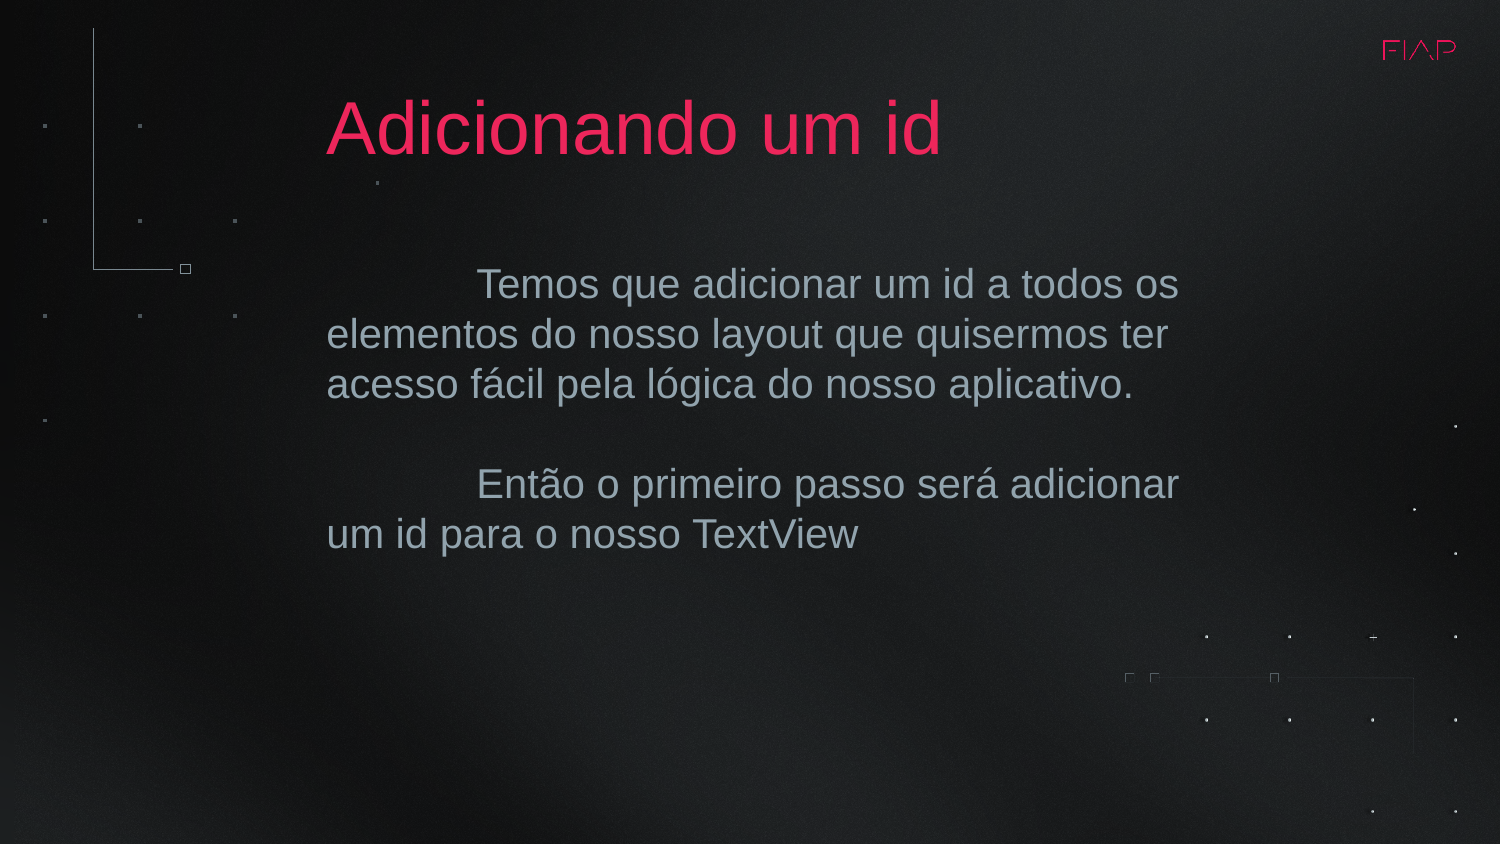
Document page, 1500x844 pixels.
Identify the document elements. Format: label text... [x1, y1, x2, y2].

text_box Adicionando um id [383, 72, 1126, 177]
text_box Temos que adicionar um id a todos os elementos do nosso layout que quisermos ter acesso fácil pela lógica do nosso aplicativo. Então o primeiro passo será adicionar um id para o nosso TextView [311, 249, 1242, 565]
picture [0, 0, 1500, 844]
